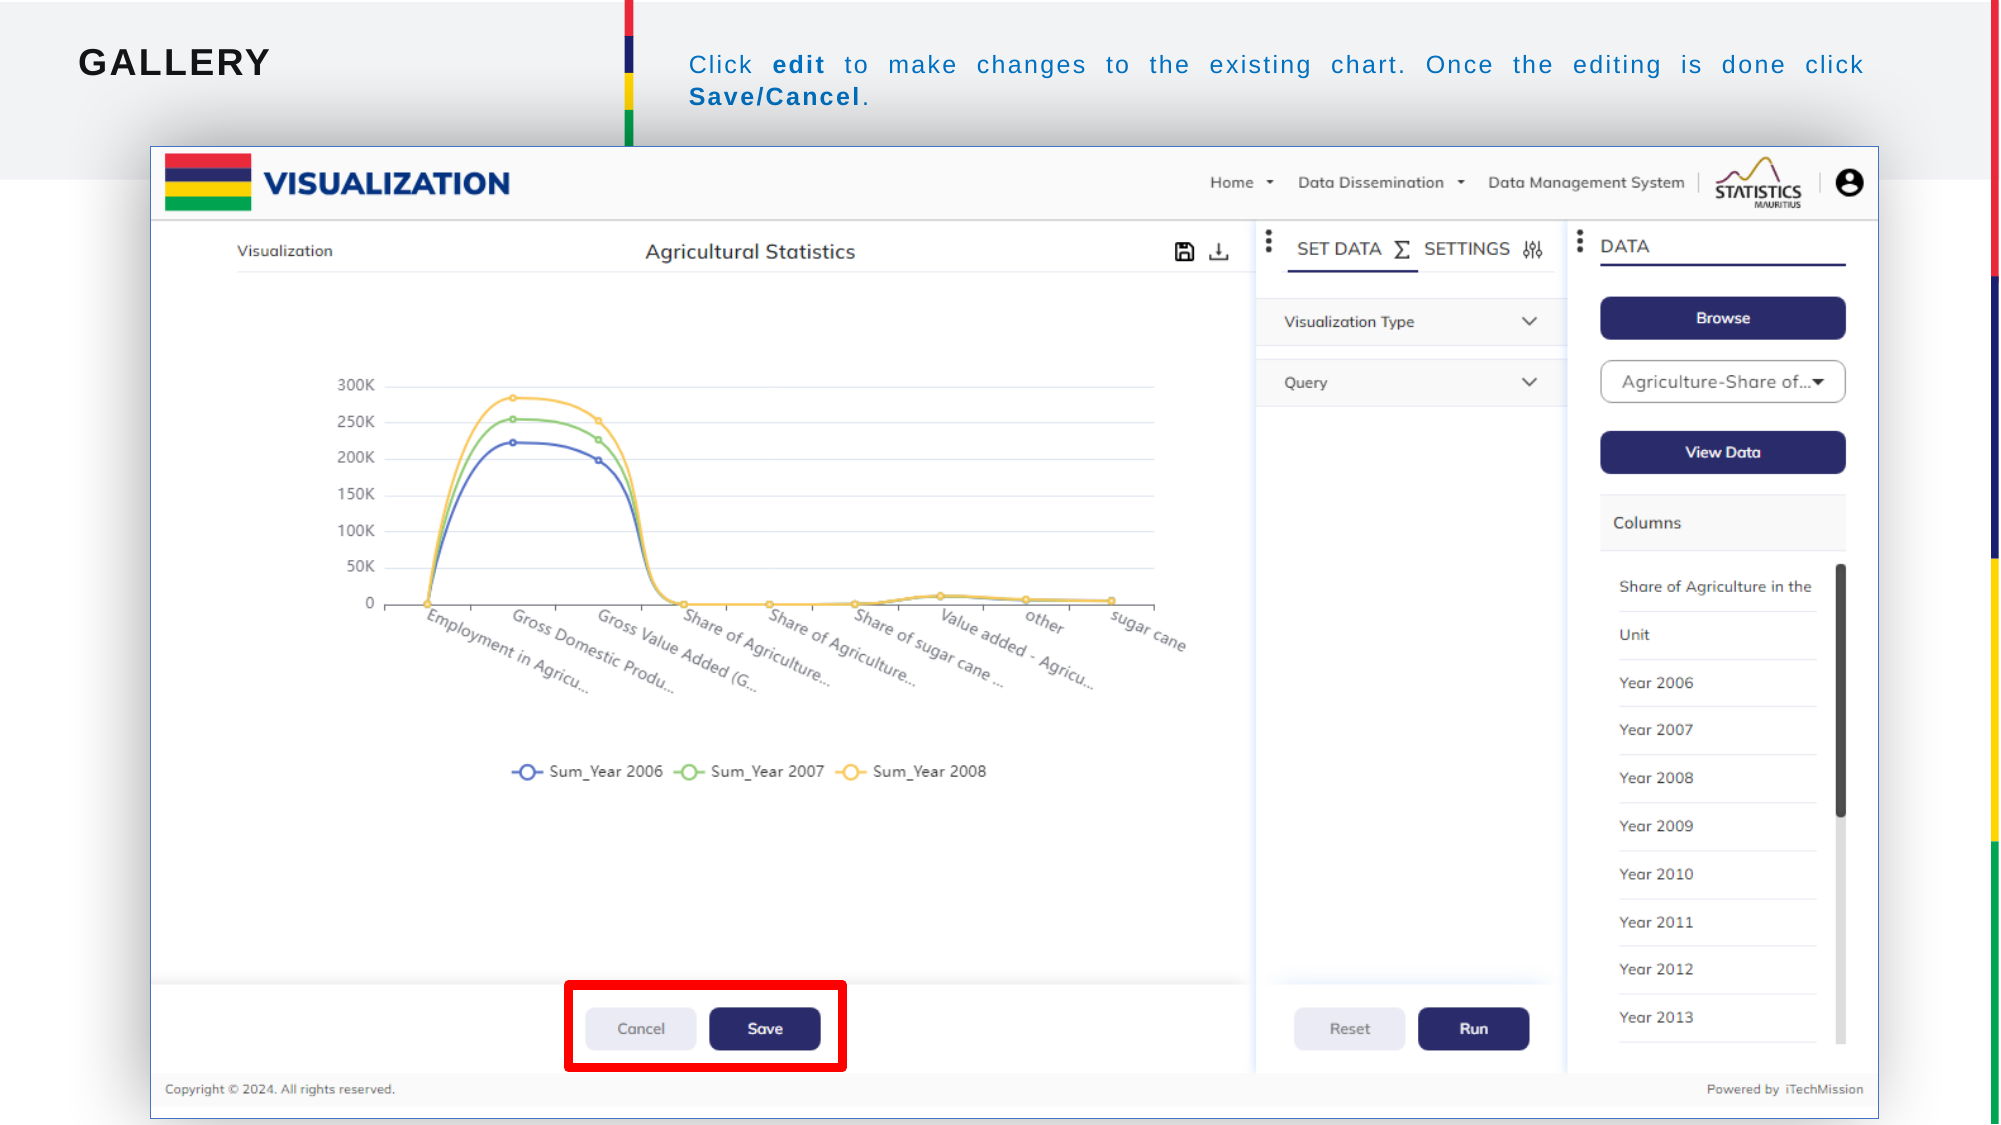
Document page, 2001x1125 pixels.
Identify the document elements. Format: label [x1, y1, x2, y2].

text_box [634, 1, 1991, 181]
text_box [1991, 0, 1999, 1124]
text_box [634, 37, 1883, 117]
text_box [624, 0, 634, 146]
text_box [0, 1, 624, 181]
picture [150, 146, 1879, 1119]
text_box [63, 37, 624, 117]
